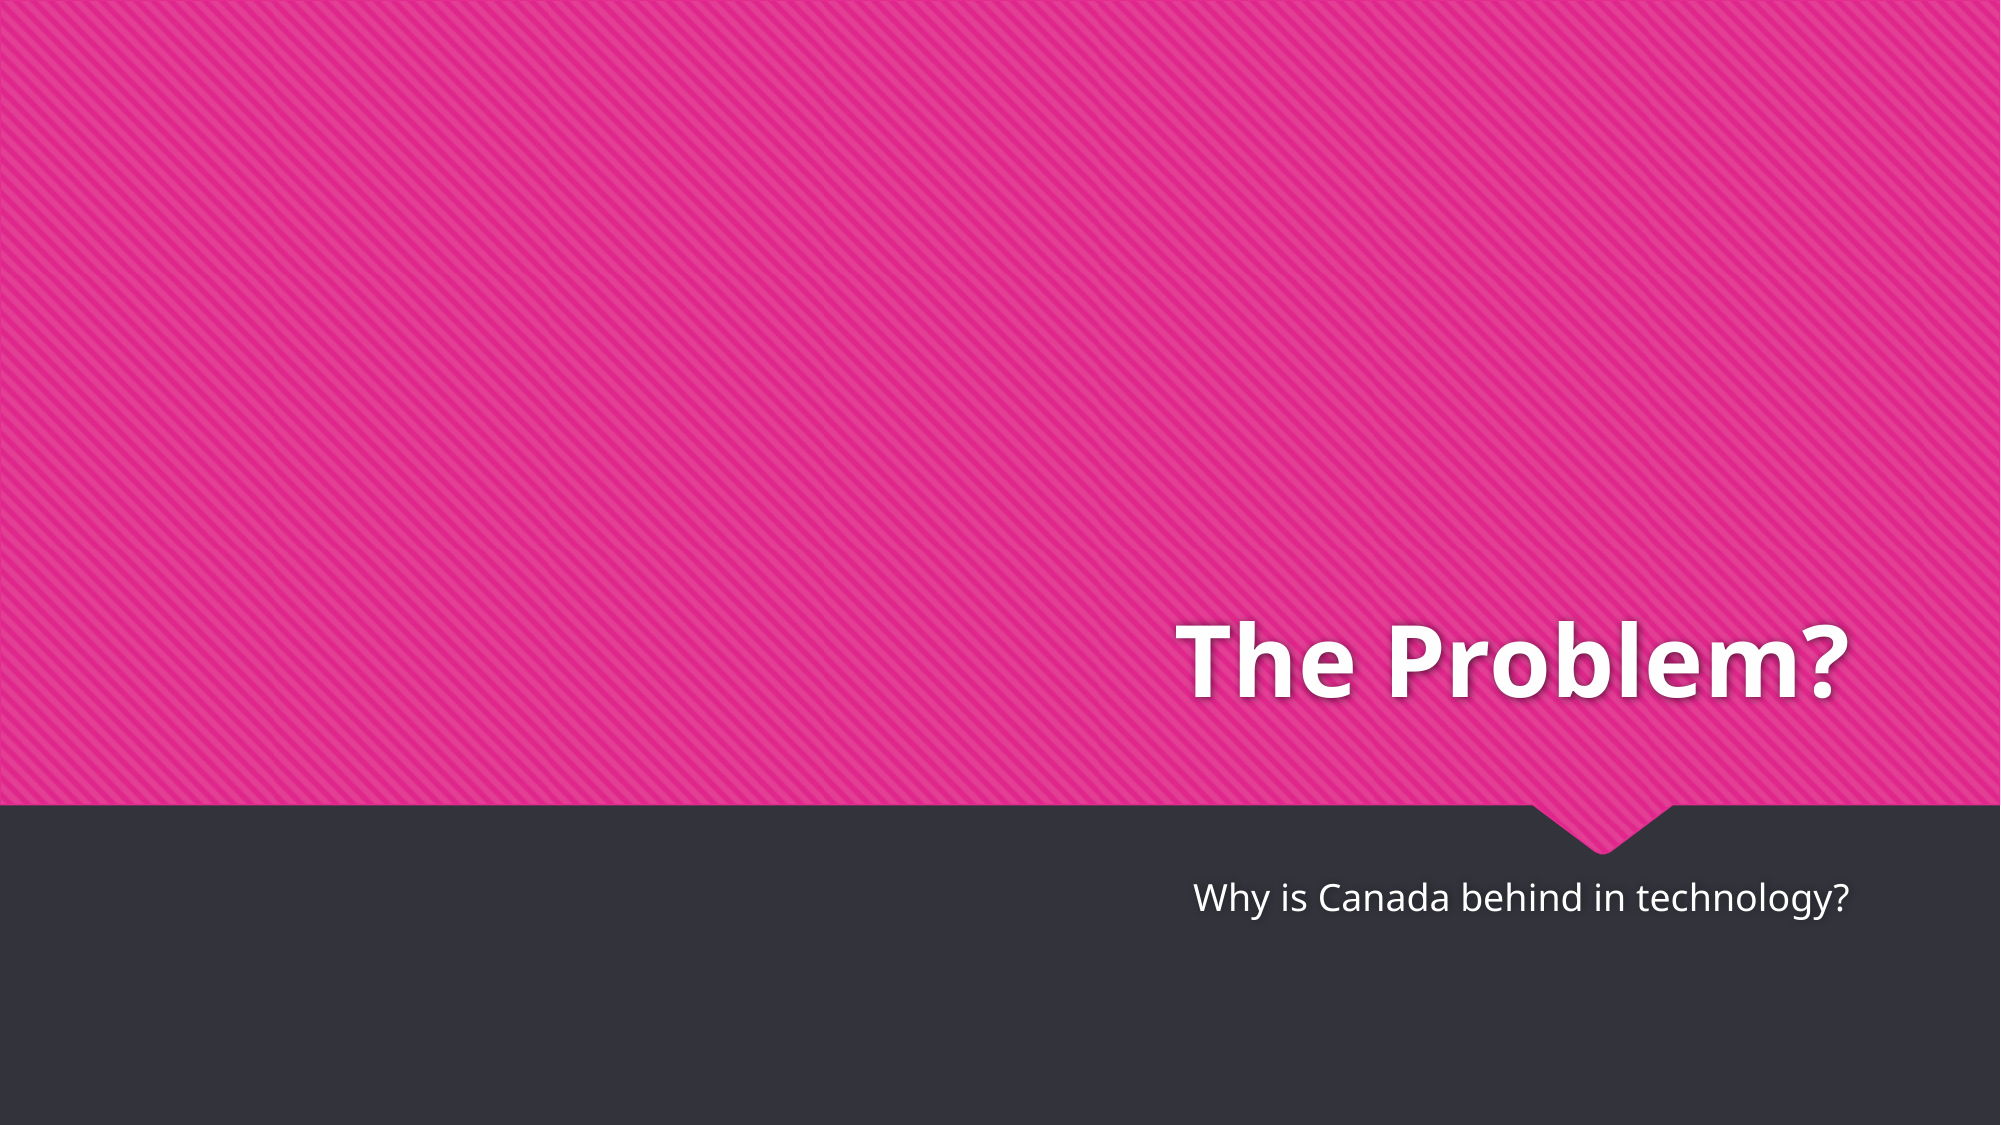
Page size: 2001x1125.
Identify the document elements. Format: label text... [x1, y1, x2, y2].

title The Problem? [132, 484, 1866, 726]
list Why is Canada behind in technology? [132, 866, 1866, 938]
